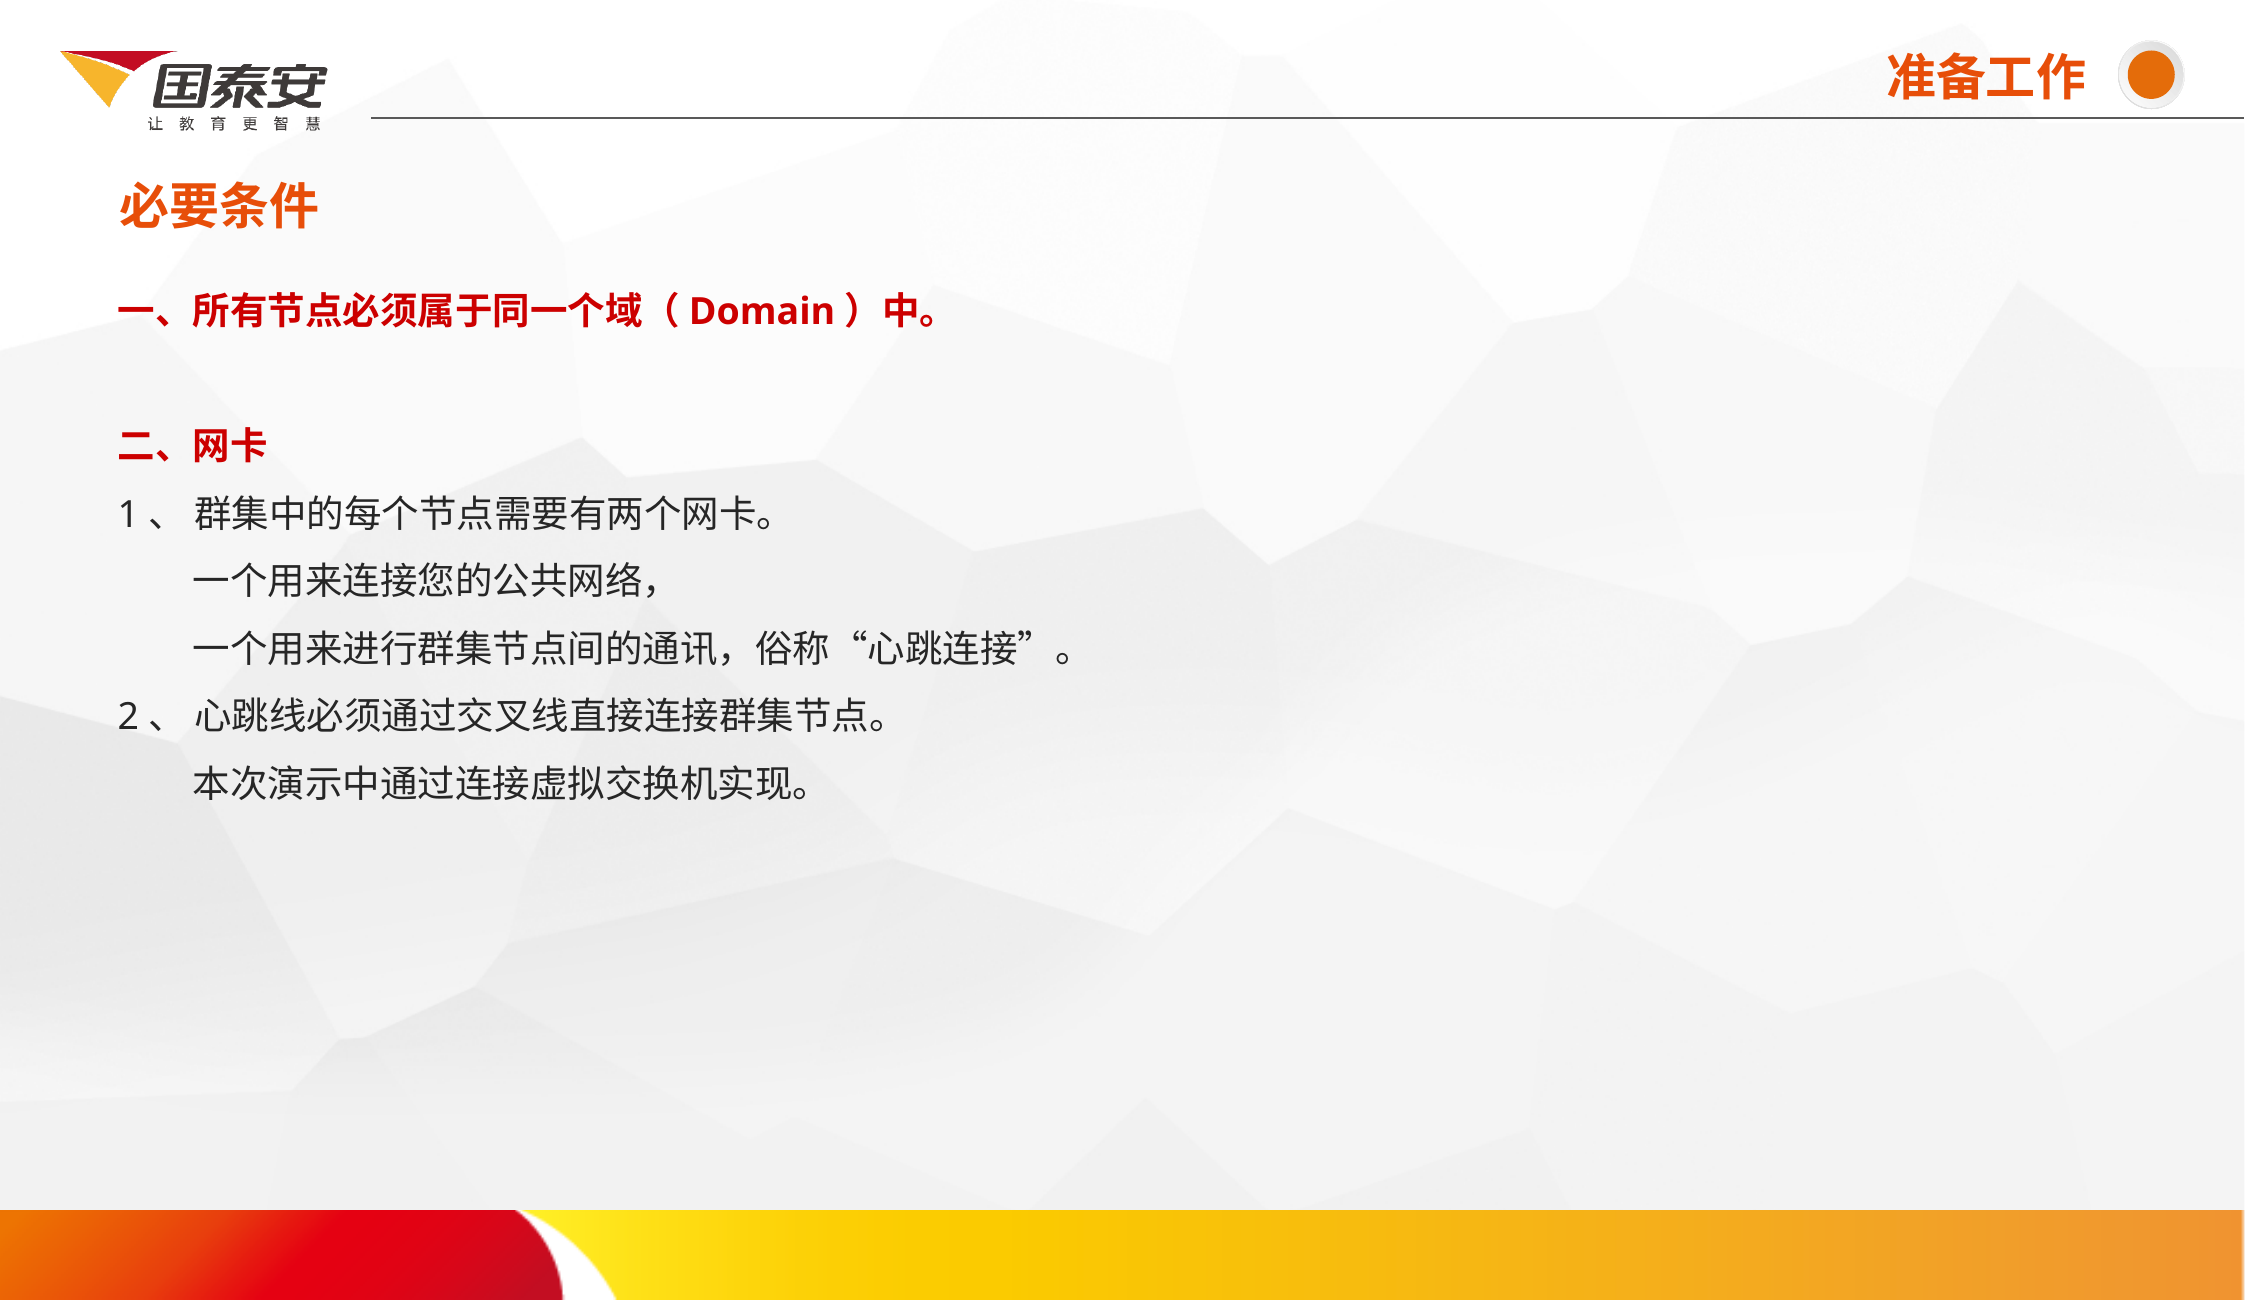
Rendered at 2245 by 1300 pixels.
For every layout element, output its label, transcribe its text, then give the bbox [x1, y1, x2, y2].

picture [0, 0, 2245, 1300]
title 一、所有节点必须属于同一个域（Domain）中。 二、网卡 1、 群集中的每个节点需要有两个网卡。 一个用来连接您的公共网络， 一个用来进行群集节点间的通讯，俗称“心跳连接”。 2、 心跳线必须通过交叉线直接连接群集节点。 本次演示中通过连接虚拟交换机实现。 [102, 257, 2150, 1158]
list 准备工作 [1334, 37, 2101, 121]
list 必要条件 [105, 166, 2103, 233]
